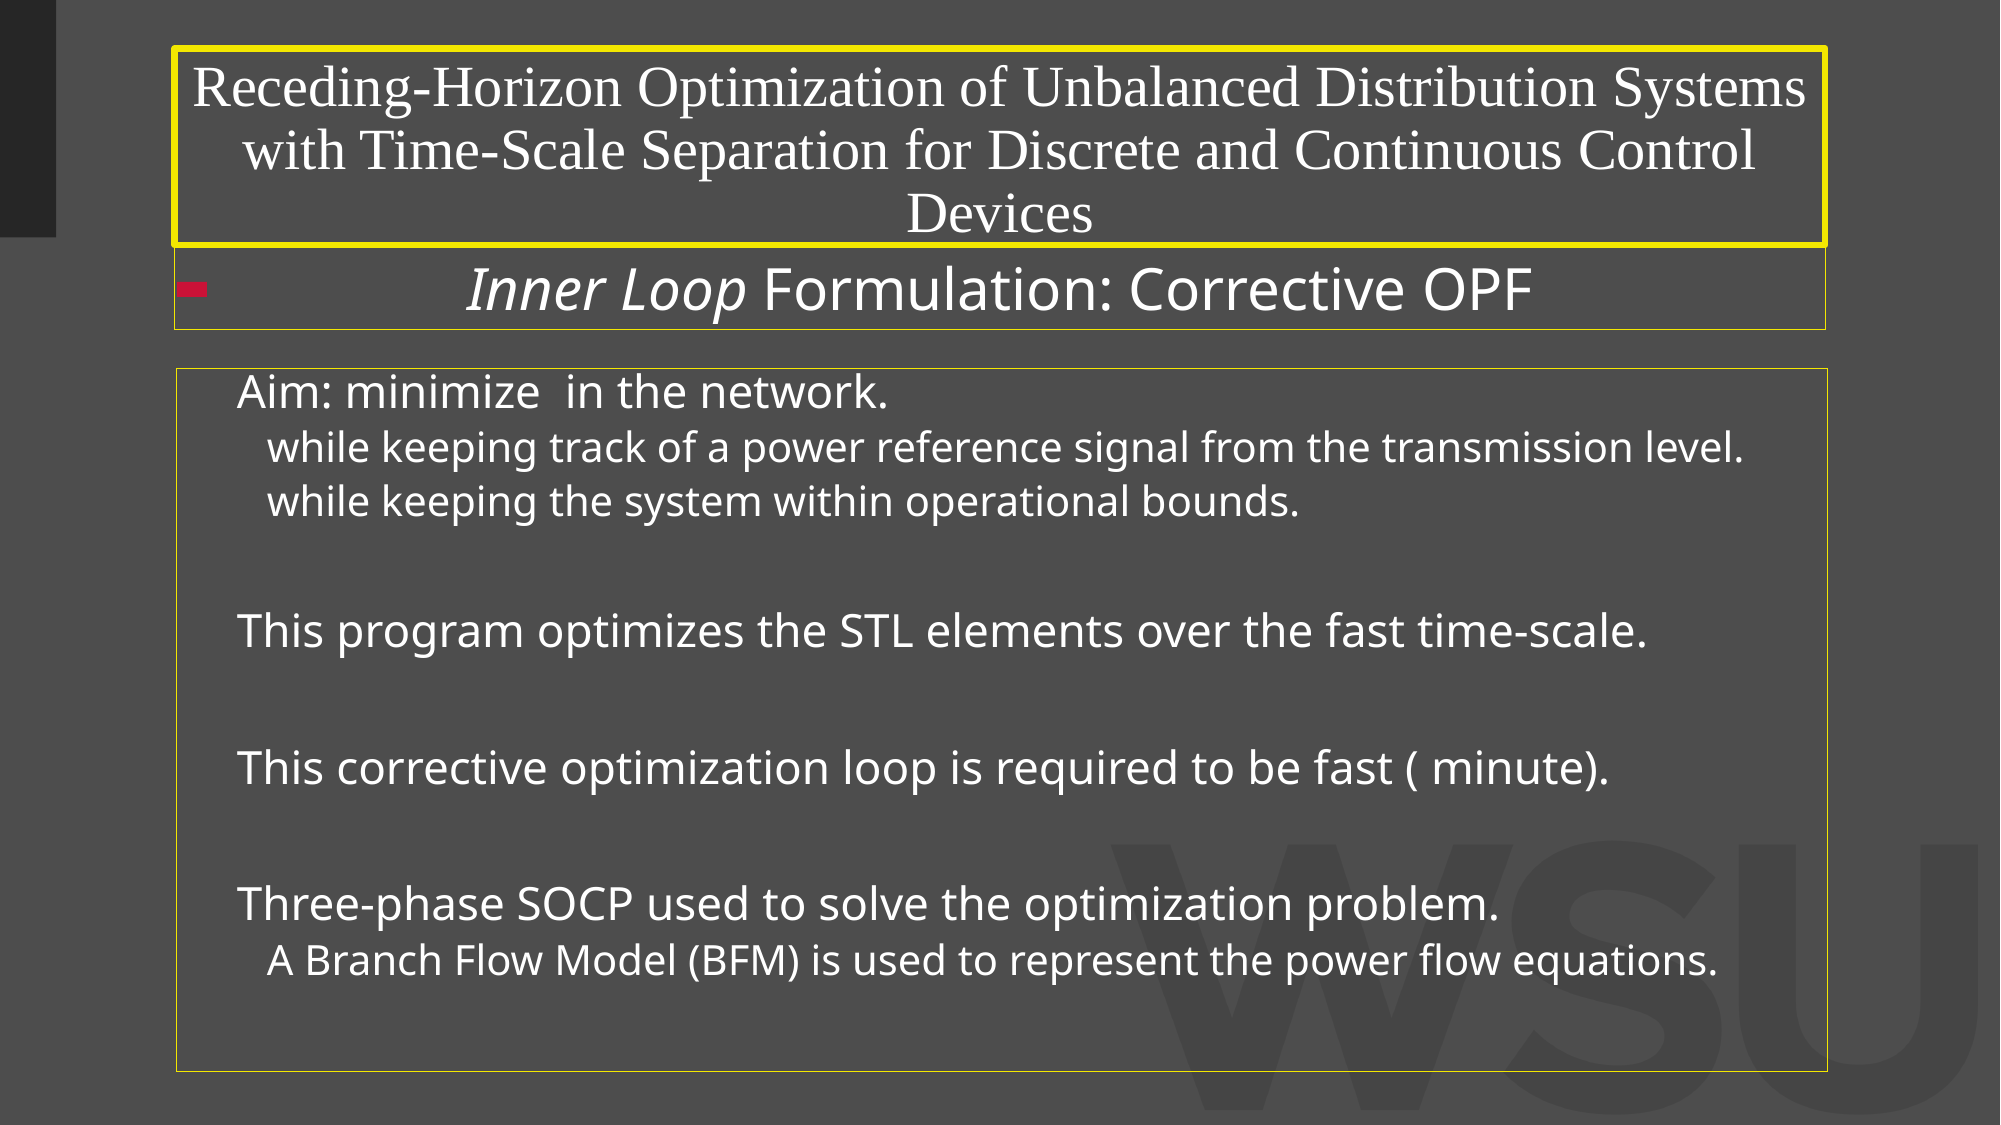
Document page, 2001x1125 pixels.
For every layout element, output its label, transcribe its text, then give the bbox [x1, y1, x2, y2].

picture [1109, 840, 1827, 1071]
text_box Inner Loop Formulation: Corrective OPF [174, 245, 1826, 330]
title Receding-Horizon Optimization of Unbalanced Distribution Systems with Time-Scale Separation for Discrete and Continuous Control Devices [174, 48, 1826, 245]
picture [1109, 840, 1979, 1115]
